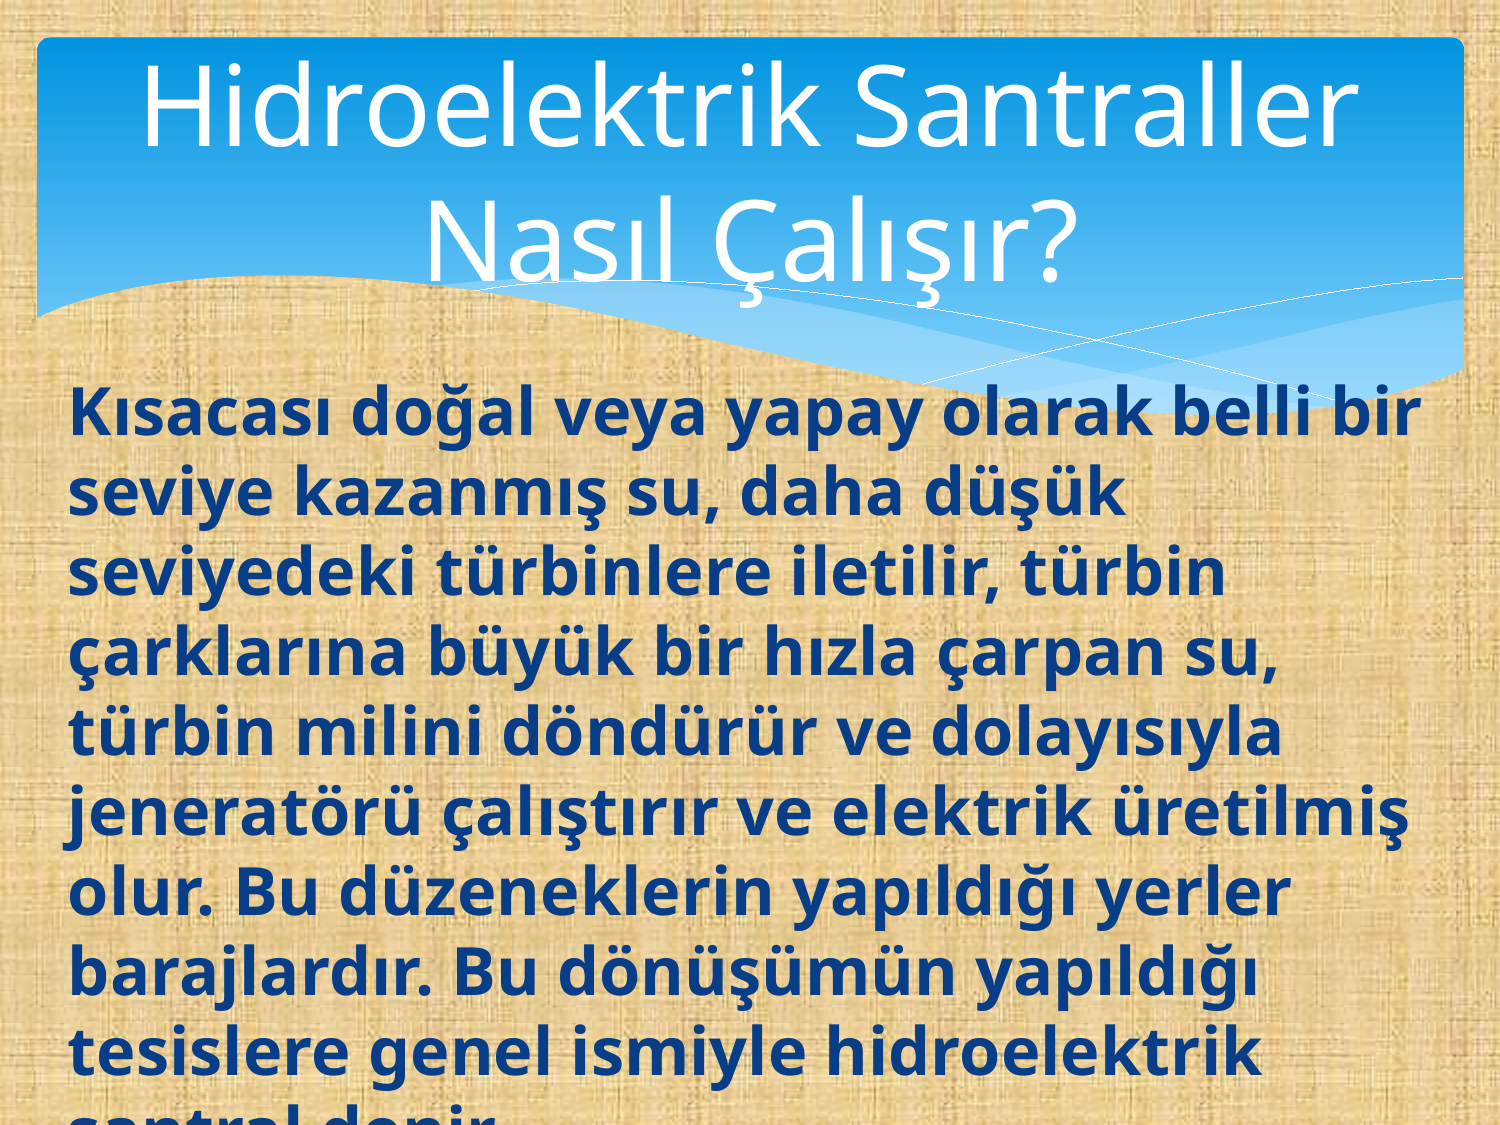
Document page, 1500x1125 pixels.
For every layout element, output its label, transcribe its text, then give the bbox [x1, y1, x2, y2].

picture [299, 61, 308, 66]
picture [772, 61, 781, 66]
title Hidroelektrik Santraller Nasıl Çalışır? [75, 66, 1425, 272]
text_box Kısacası doğal veya yapay olarak belli bir seviye kazanmış su, daha düşük seviyedeki türbinlere iletilir, türbin çarklarına büyük bir hızla çarpan su, türbin milini döndürür ve dolayısıyla jeneratörü çalıştırır ve elektrik üretilmiş olur. Bu düzeneklerin yapıldığı yerler barajlardır. Bu dönüşümün yapıldığı tesislere genel ismiyle hidroelektrik santral denir. [53, 361, 1447, 1125]
picture [504, 61, 513, 66]
picture [596, 61, 605, 66]
picture [1232, 61, 1241, 66]
picture [1203, 61, 1212, 66]
picture [0, 0, 1500, 1125]
